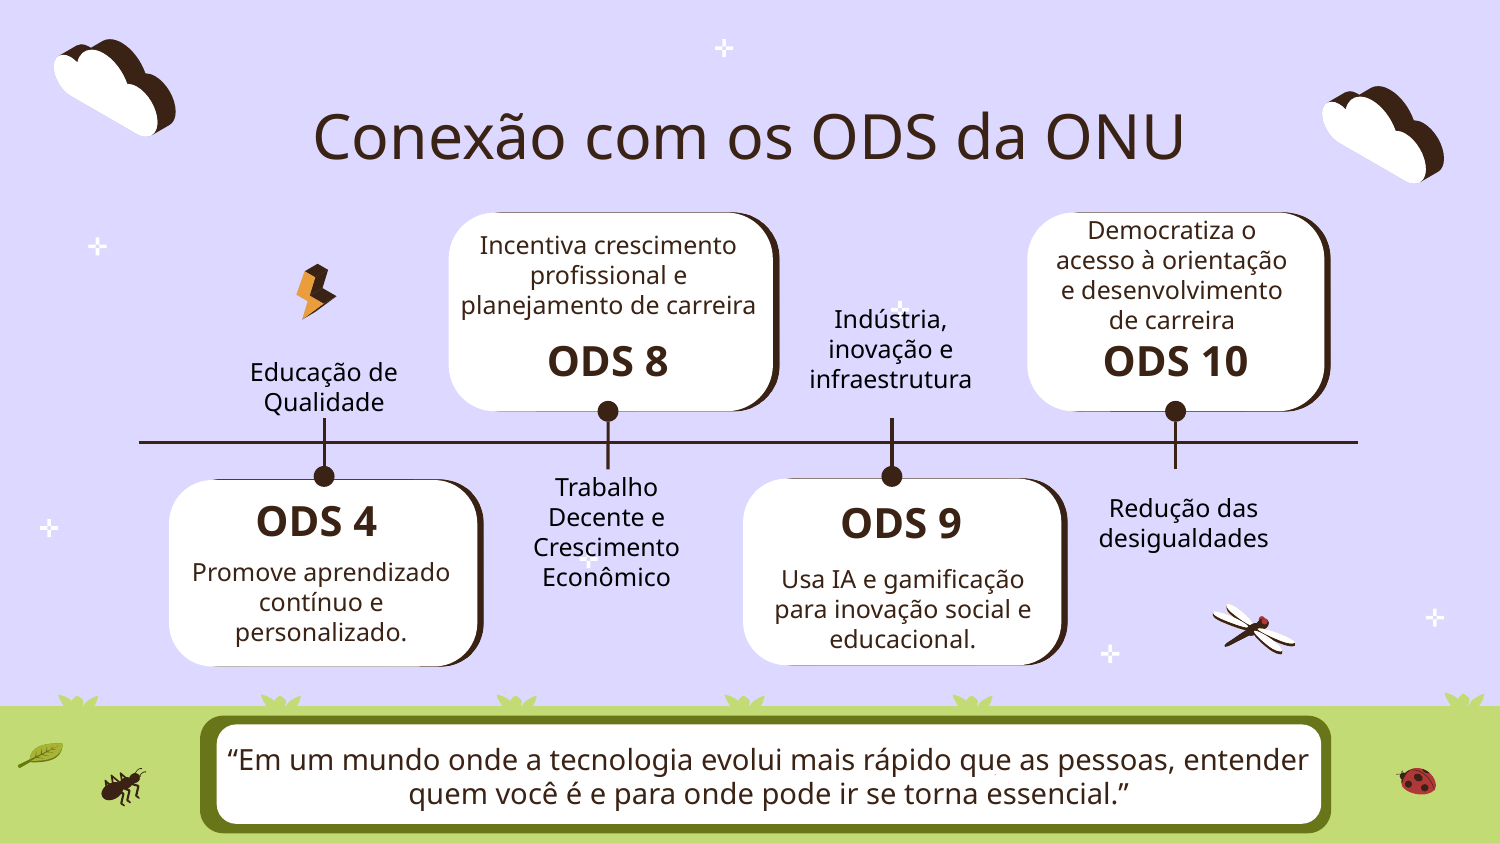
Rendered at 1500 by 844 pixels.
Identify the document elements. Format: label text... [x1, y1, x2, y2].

text_box ODS 4 [184, 494, 449, 546]
title Conexão com os ODS da ONU [204, 87, 1296, 182]
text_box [1211, 603, 1296, 655]
text_box [313, 466, 335, 487]
text_box [215, 443, 323, 448]
text_box [169, 480, 478, 634]
text_box [200, 715, 1332, 834]
text_box ODS 8 [475, 335, 741, 386]
text_box [1165, 400, 1187, 422]
text_box [715, 39, 734, 58]
text_box Democratiza o acesso à orientação e desenvolvimento de carreira [1036, 214, 1309, 335]
text_box Incentiva crescimento profissional e planejamento de carreira [444, 214, 773, 335]
text_box Educação de Qualidade [215, 326, 433, 441]
text_box [743, 478, 1062, 631]
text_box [296, 263, 337, 320]
text_box [195, 663, 452, 667]
text_box ODS 9 [768, 496, 1034, 548]
text_box ODS 10 [1043, 335, 1308, 386]
text_box “Em um mundo onde a tecnologia evolui mais rápido que as pessoas, entender quem você é e para onde pode ir se torna essencial.” [216, 725, 1322, 827]
text_box [1027, 224, 1325, 412]
text_box [881, 466, 903, 487]
text_box Trabalho Decente e Crescimento Econômico [498, 470, 716, 593]
text_box [325, 443, 433, 448]
text_box [448, 335, 773, 412]
text_box Usa IA e gamificação para inovação social e educacional. [744, 553, 1062, 663]
text_box Redução das desigualdades [1075, 475, 1292, 571]
text_box [1101, 644, 1120, 663]
text_box Indústria, inovação e infraestrutura [782, 287, 1000, 410]
text_box Promove aprendizado contínuo e personalizado. [167, 541, 476, 663]
text_box [597, 400, 619, 422]
